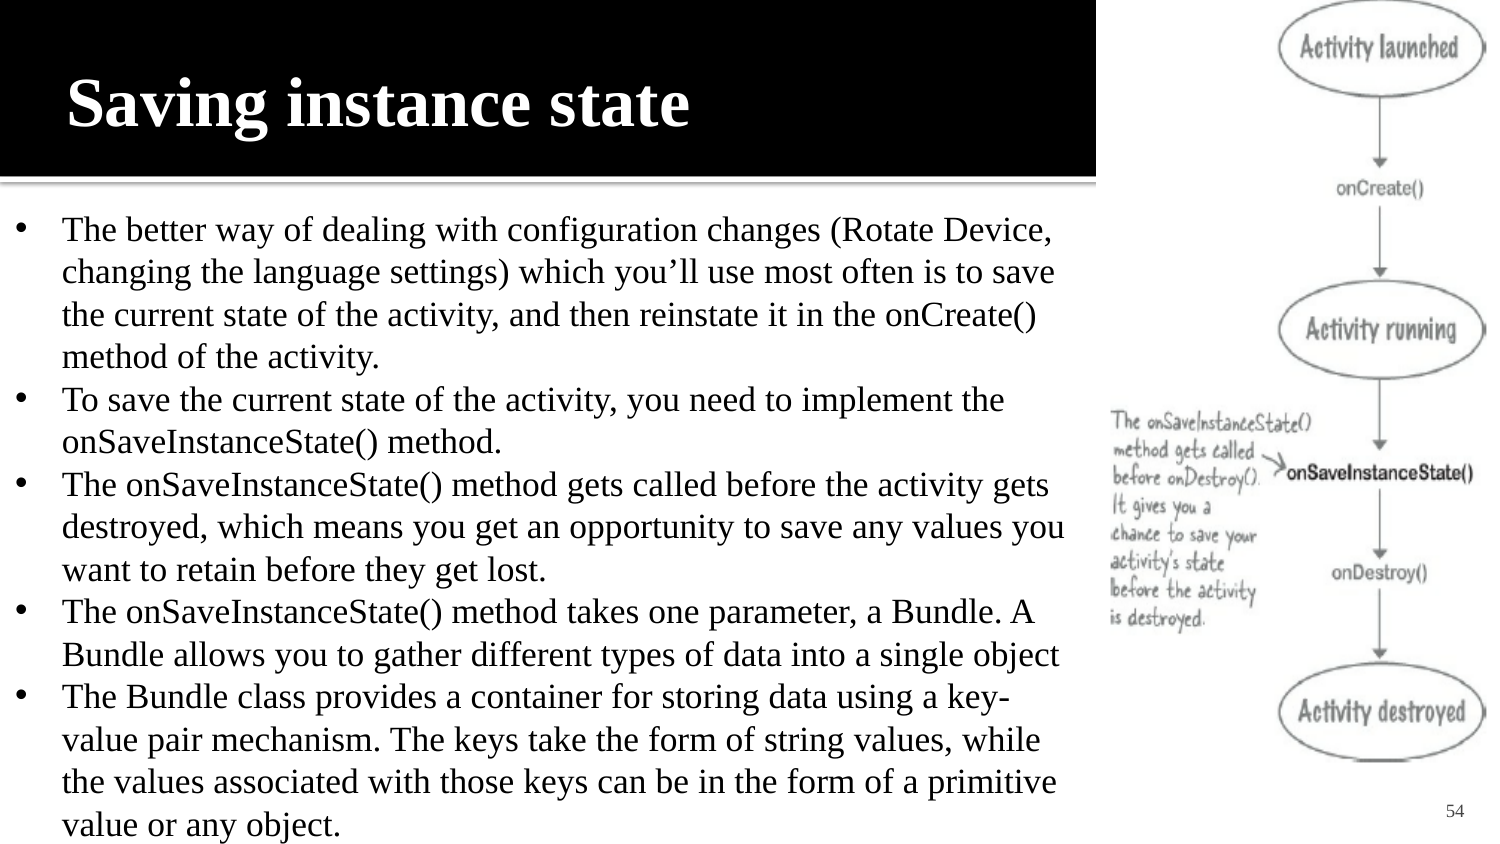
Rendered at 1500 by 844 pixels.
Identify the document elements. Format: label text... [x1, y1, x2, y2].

text_box The better way of dealing with configuration changes (Rotate Device, changing the language settings) which you’ll use most often is to save the current state of the activity, and then reinstate it in the onCreate() method of the activity. To save the current state of the activity, you need to implement the onSaveInstanceState() method. The onSaveInstanceState() method gets called before the activity gets destroyed, which means you get an opportunity to save any values you want to retain before they get lost. The onSaveInstanceState() method takes one parameter, a Bundle. A Bundle allows you to gather different types of data into a single object The Bundle class provides a container for storing data using a key-value pair mechanism. The keys take the form of string values, while the values associated with those keys can be in the form of a primitive value or any object. [0, 190, 1097, 835]
picture [1096, 0, 1500, 771]
title Saving instance state [51, 28, 1090, 122]
slide_number 54 [1389, 779, 1480, 842]
